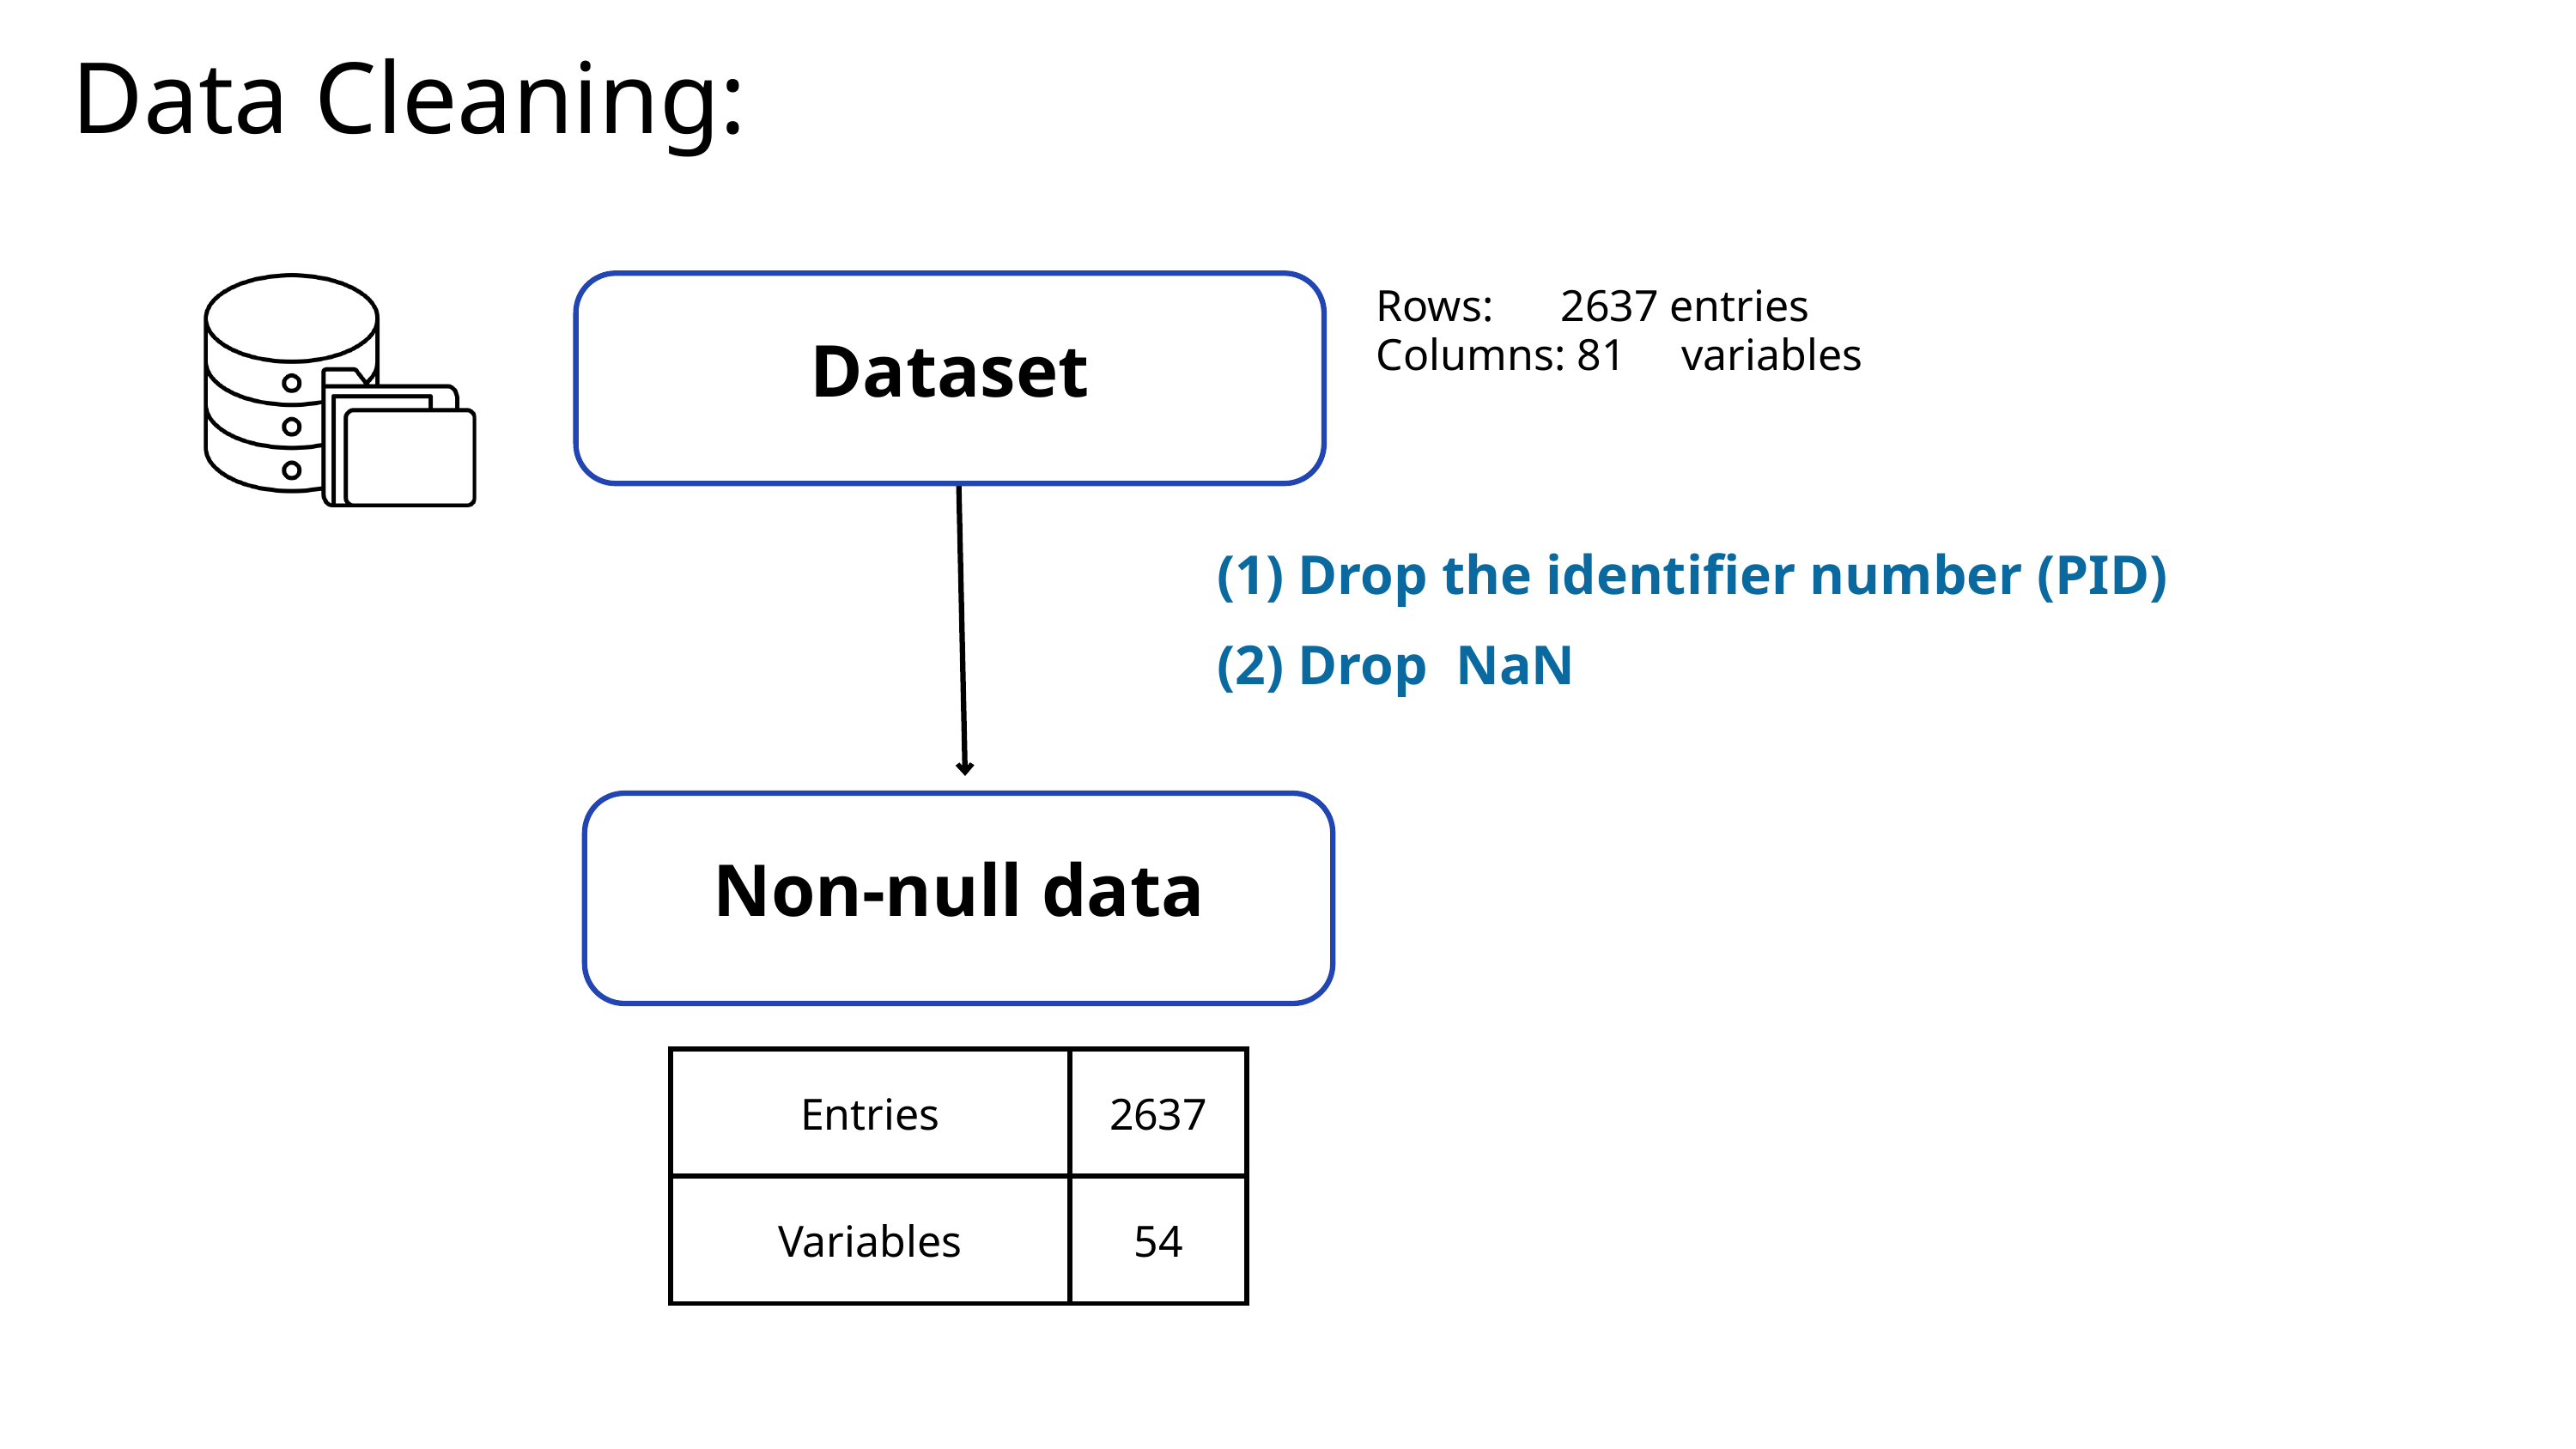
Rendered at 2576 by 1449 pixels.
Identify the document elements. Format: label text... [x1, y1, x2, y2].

table_header Entries [673, 1052, 1067, 1173]
text_box [204, 273, 477, 507]
table_cell Variables [673, 1179, 1067, 1301]
text_box (1) Drop the identifier number (PID) (2) Drop NaN [1217, 514, 2172, 695]
table_header 2637 [1072, 1052, 1244, 1173]
text_box [958, 490, 972, 776]
text_box Data Cleaning: [72, 40, 1662, 154]
table_cell 54 [1072, 1179, 1244, 1301]
text_box Rows: 2637 entries Columns: 81 variables [1376, 281, 2029, 379]
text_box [575, 272, 1325, 484]
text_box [584, 792, 1334, 1004]
